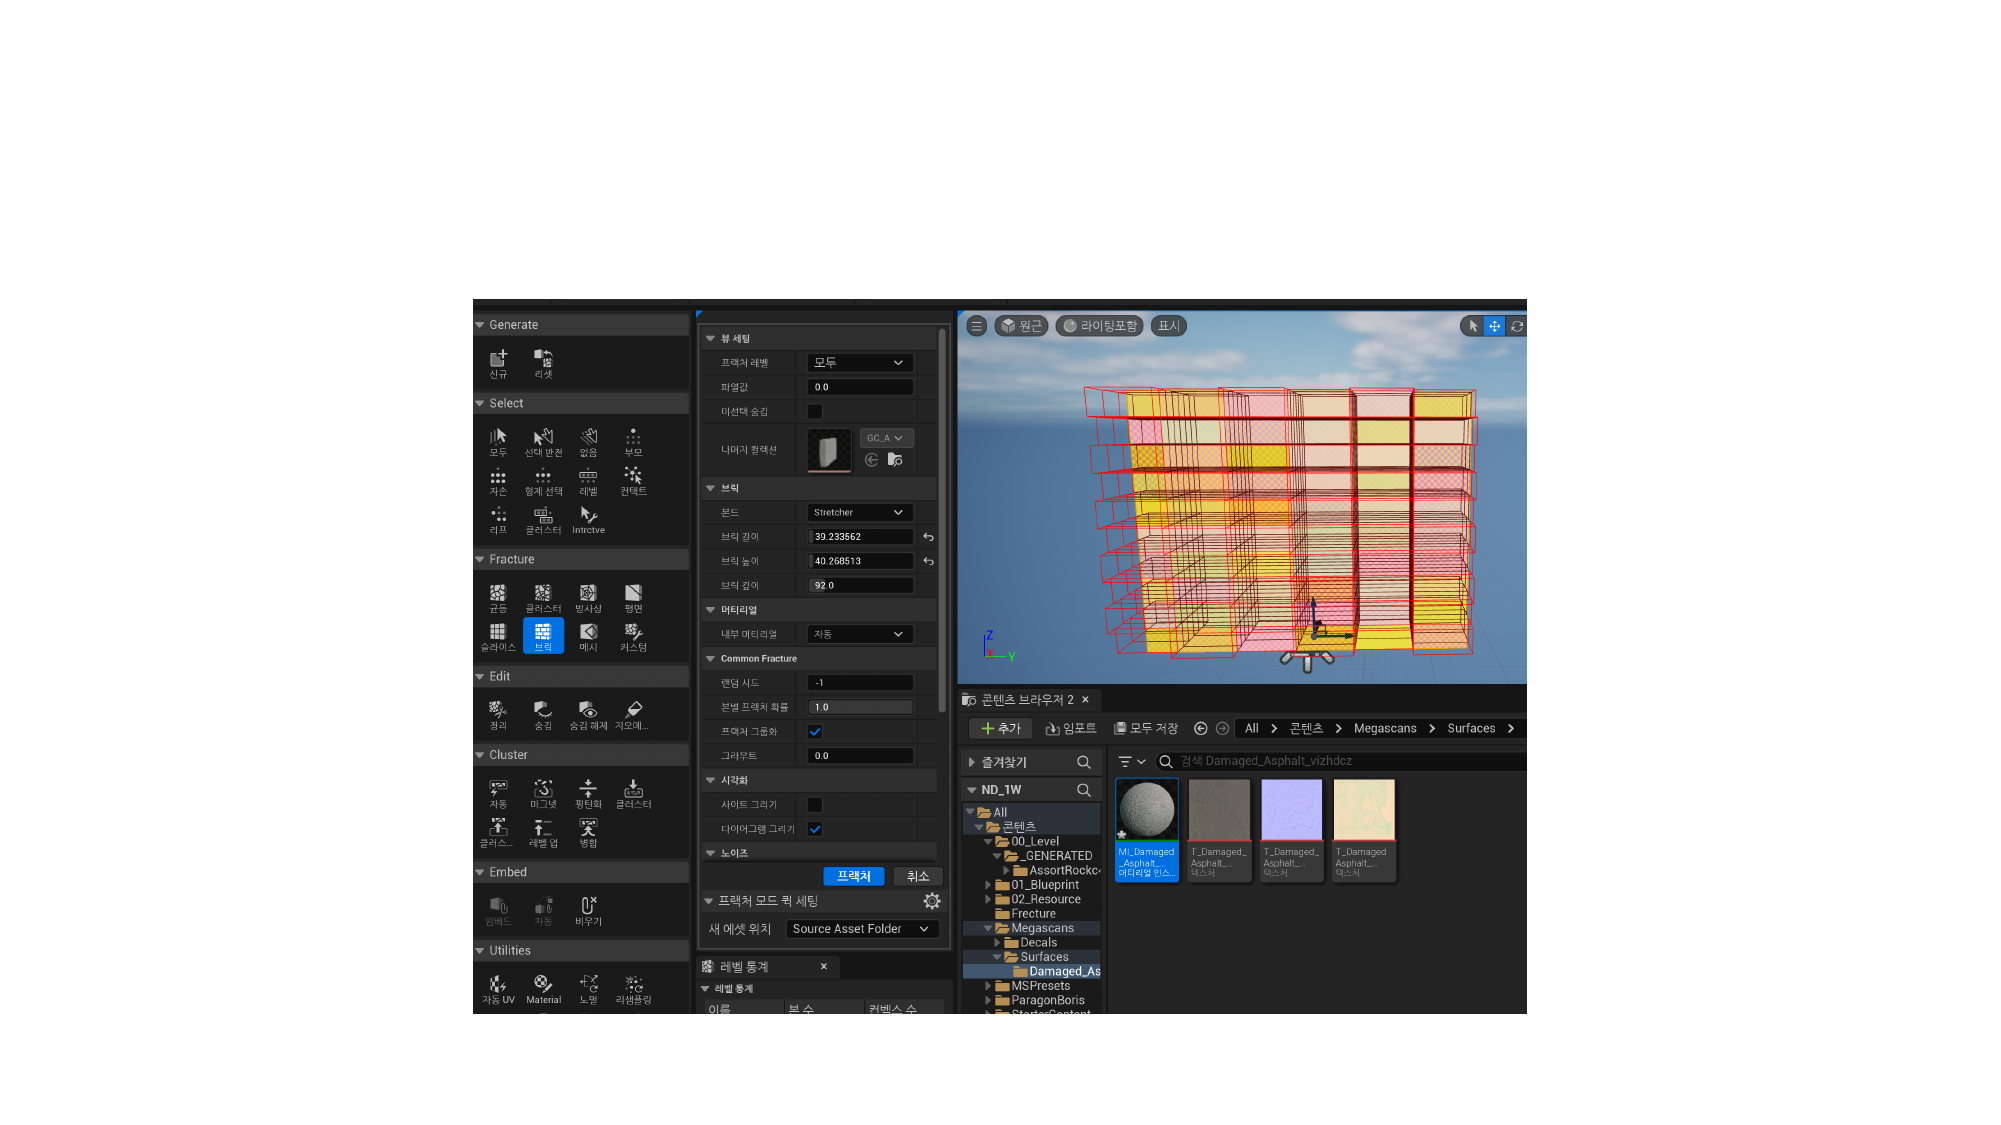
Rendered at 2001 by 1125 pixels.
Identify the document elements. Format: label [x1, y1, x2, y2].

list [473, 298, 1527, 1014]
